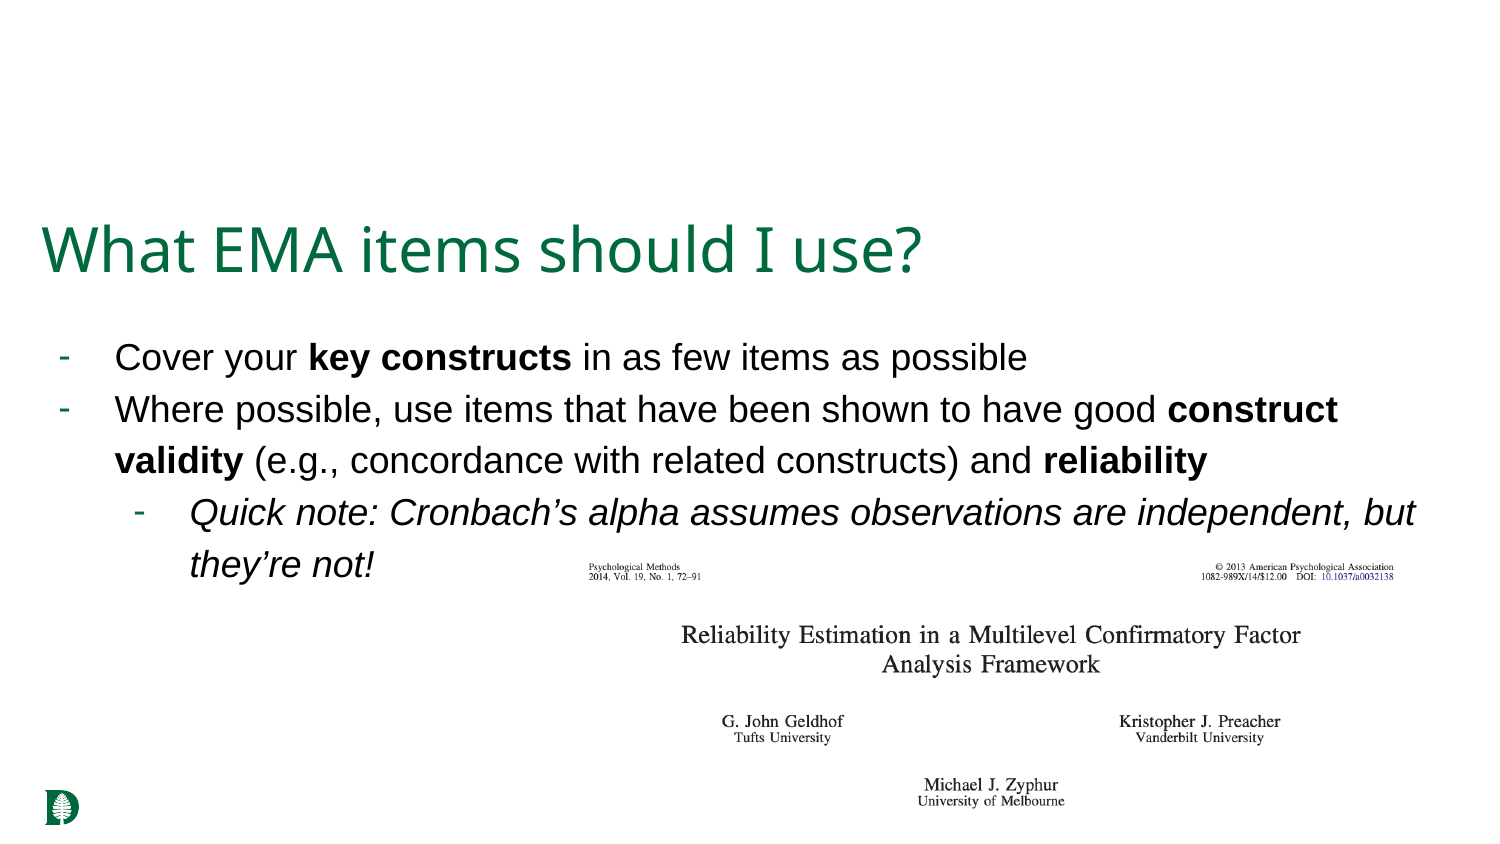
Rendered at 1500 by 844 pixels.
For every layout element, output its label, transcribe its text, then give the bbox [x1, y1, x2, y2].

title What EMA items should I use? [41, 171, 1462, 285]
list Cover your key constructs in as few items as possible Where possible, use items that have been shown to have good construct validity (e.g., concordance with related constructs) and reliability Quick note: Cronbach’s alpha assumes observations are independent, but they’re not! [39, 326, 1461, 765]
picture [569, 548, 1431, 818]
picture [45, 790, 79, 825]
